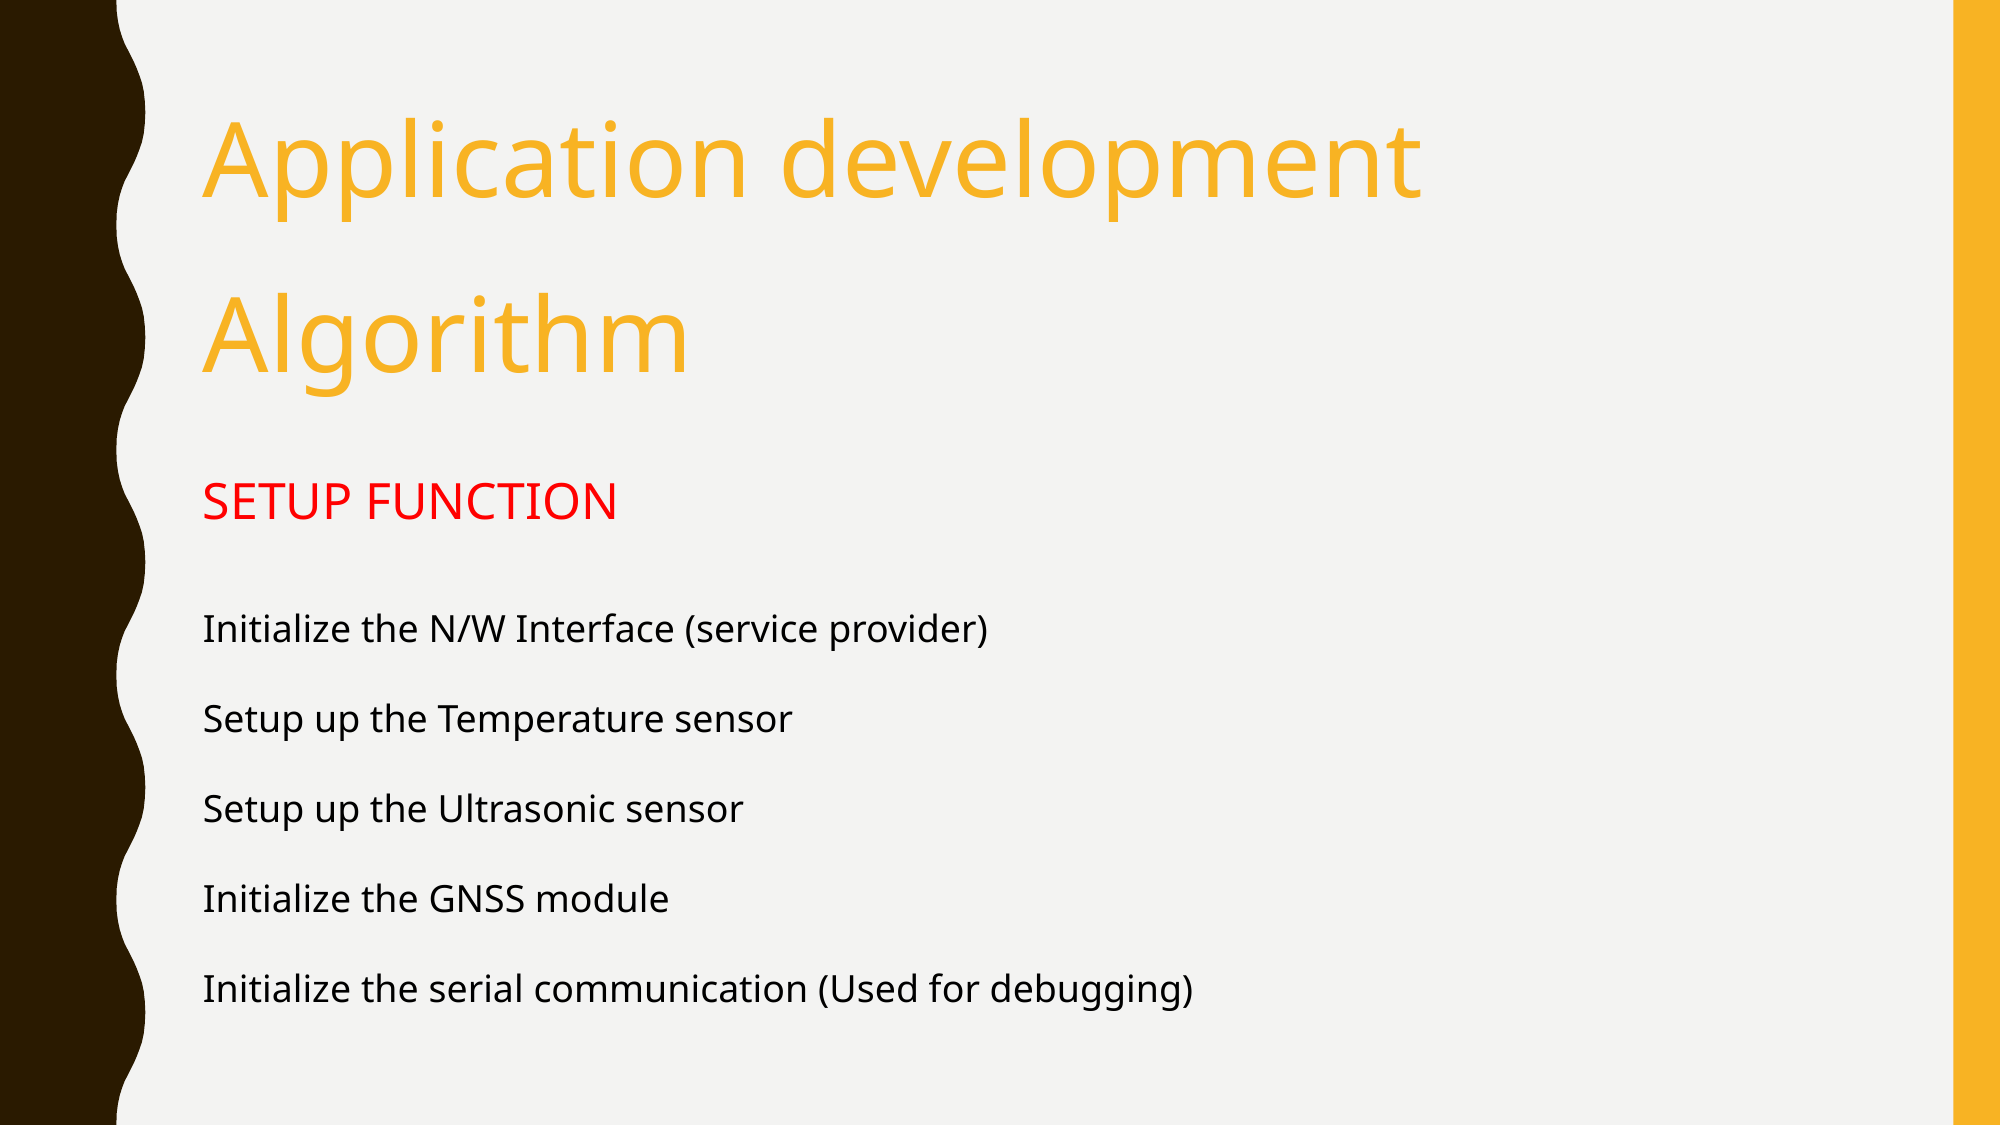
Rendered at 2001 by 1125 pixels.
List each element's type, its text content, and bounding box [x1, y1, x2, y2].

text_box Initialize the N/W Interface (service provider) Setup up the Temperature sensor Setup up the Ultrasonic sensor Initialize the GNSS module Initialize the serial communication (Used for debugging) [188, 597, 1321, 1018]
text_box Algorithm [188, 260, 1838, 401]
text_box Application development [188, 85, 1838, 226]
text_box SETUP FUNCTION [188, 462, 1838, 537]
